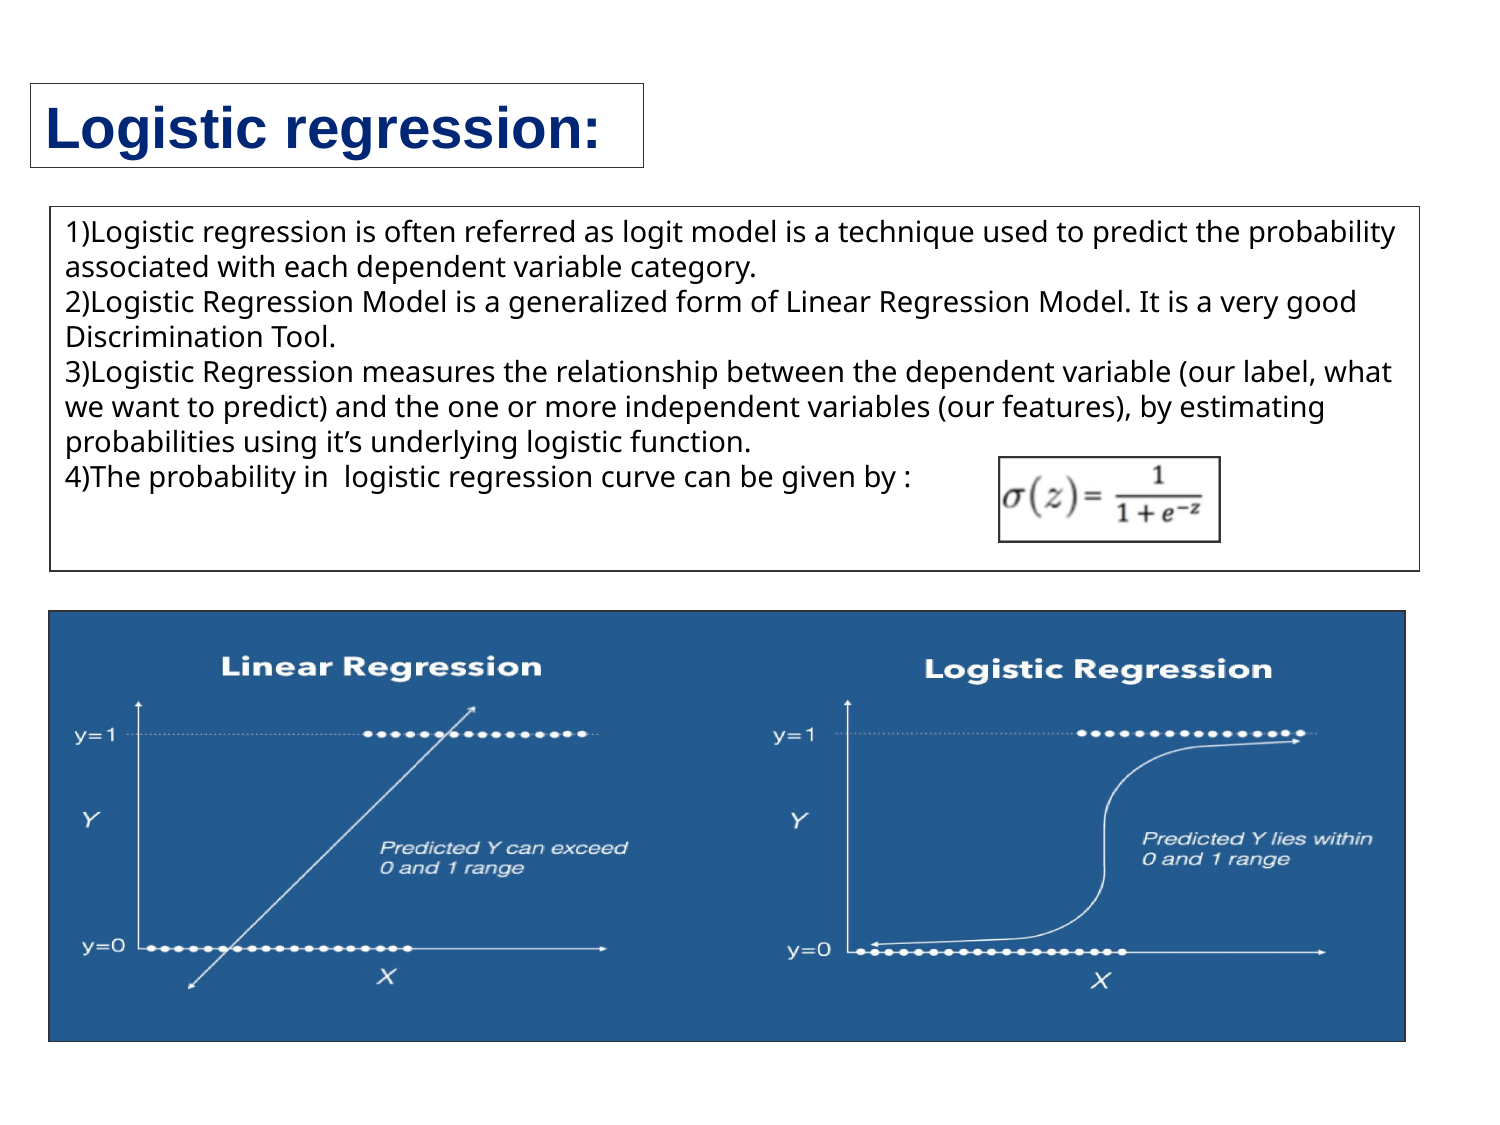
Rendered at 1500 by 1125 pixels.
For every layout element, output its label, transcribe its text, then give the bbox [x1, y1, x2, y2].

picture [49, 611, 1405, 1042]
text_box 1)Logistic regression is often referred as logit model is a technique used to predict the probability associated with each dependent variable category. 2)Logistic Regression Model is a generalized form of Linear Regression Model. It is a very good Discrimination Tool. 3)Logistic Regression measures the relationship between the dependent variable (our label, what we want to predict) and the one or more independent variables (our features), by estimating probabilities using it’s underlying logistic function. 4)The probability in logistic regression curve can be given by : [50, 206, 1420, 571]
picture [999, 457, 1220, 542]
text_box Logistic regression: [30, 83, 644, 168]
